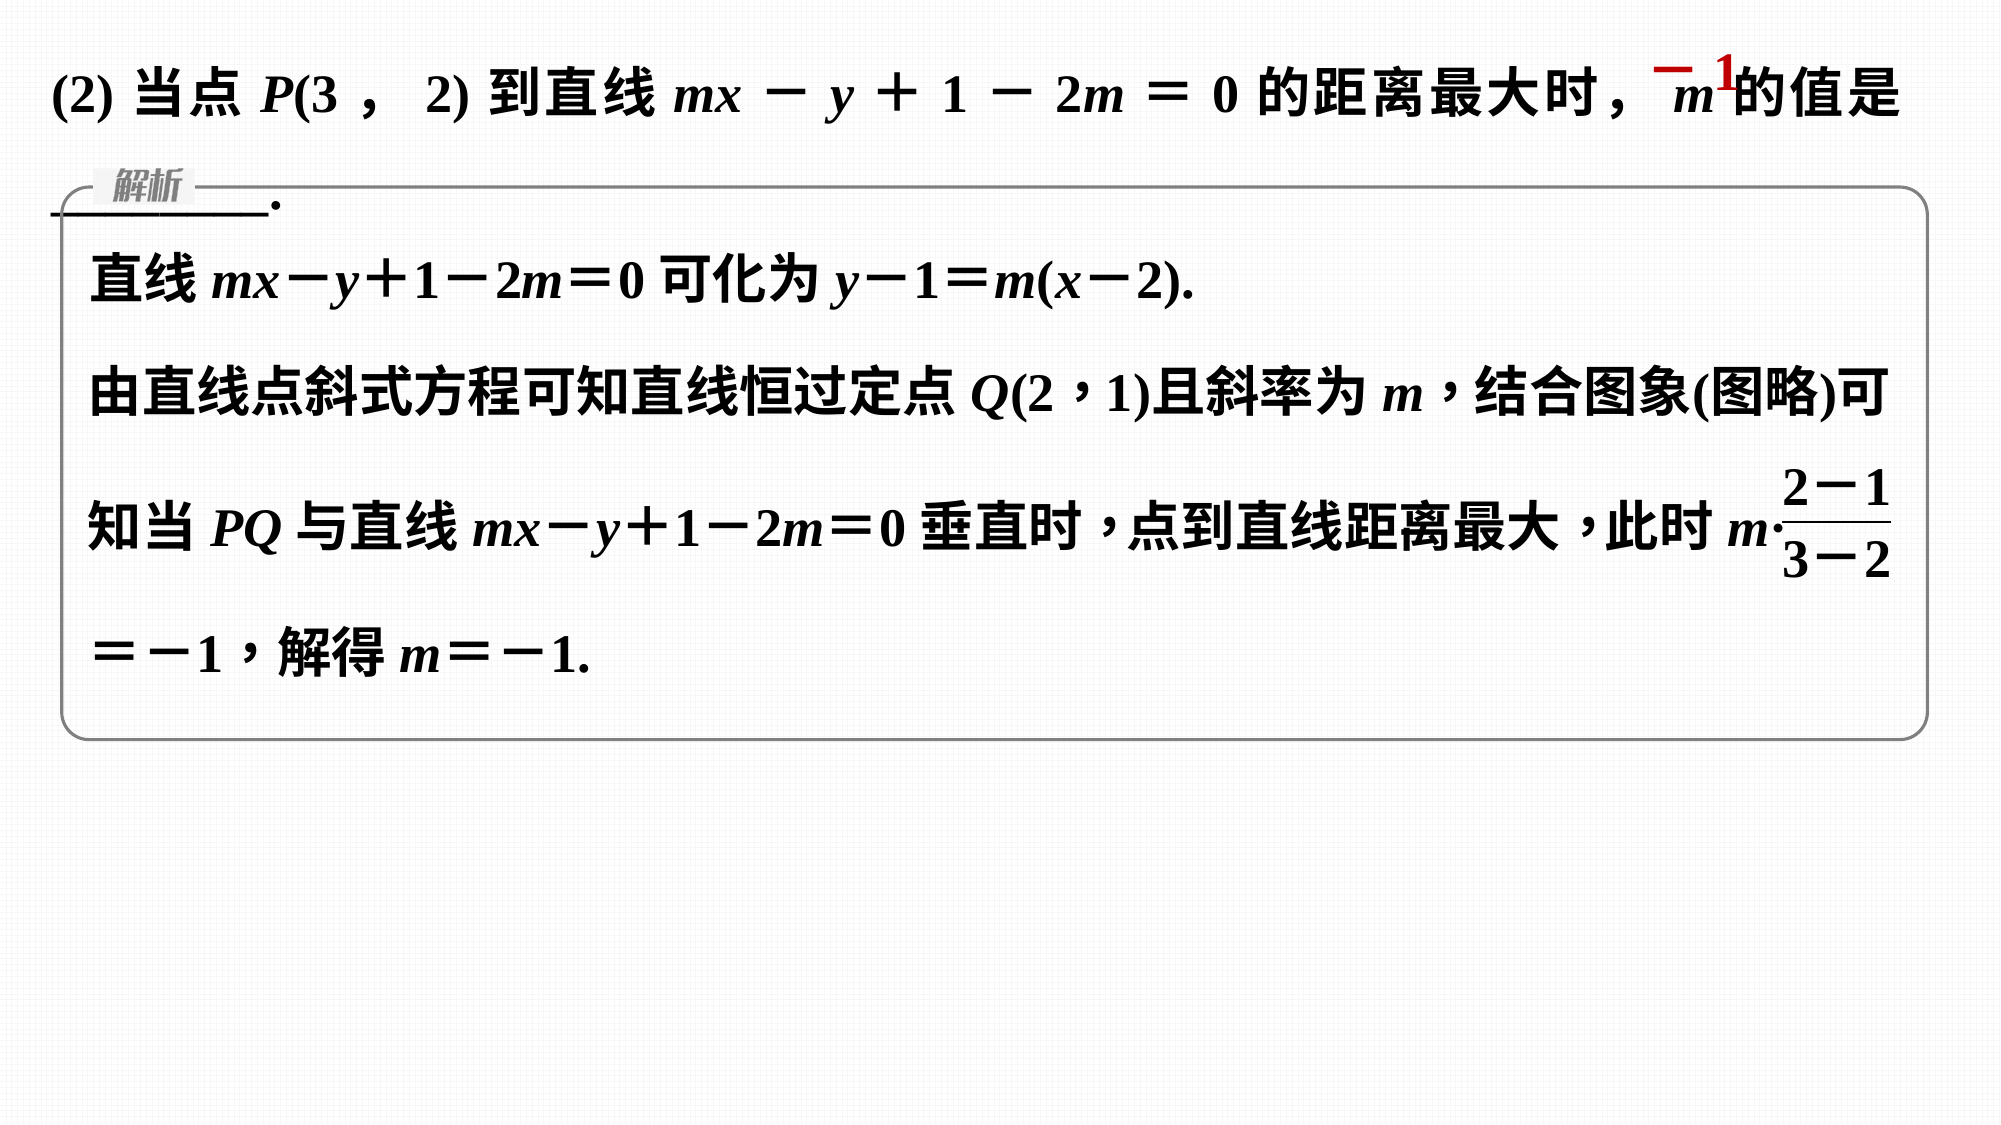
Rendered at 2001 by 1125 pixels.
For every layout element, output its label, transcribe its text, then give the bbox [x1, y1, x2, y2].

text_box (2)当点P(3，2)到直线mx－y＋1－2m＝0的距离最大时，m的值是________. [36, 18, 1930, 228]
text_box －1 [1631, 28, 1756, 109]
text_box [61, 168, 1928, 740]
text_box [87, 343, 1892, 744]
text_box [89, 231, 1973, 425]
